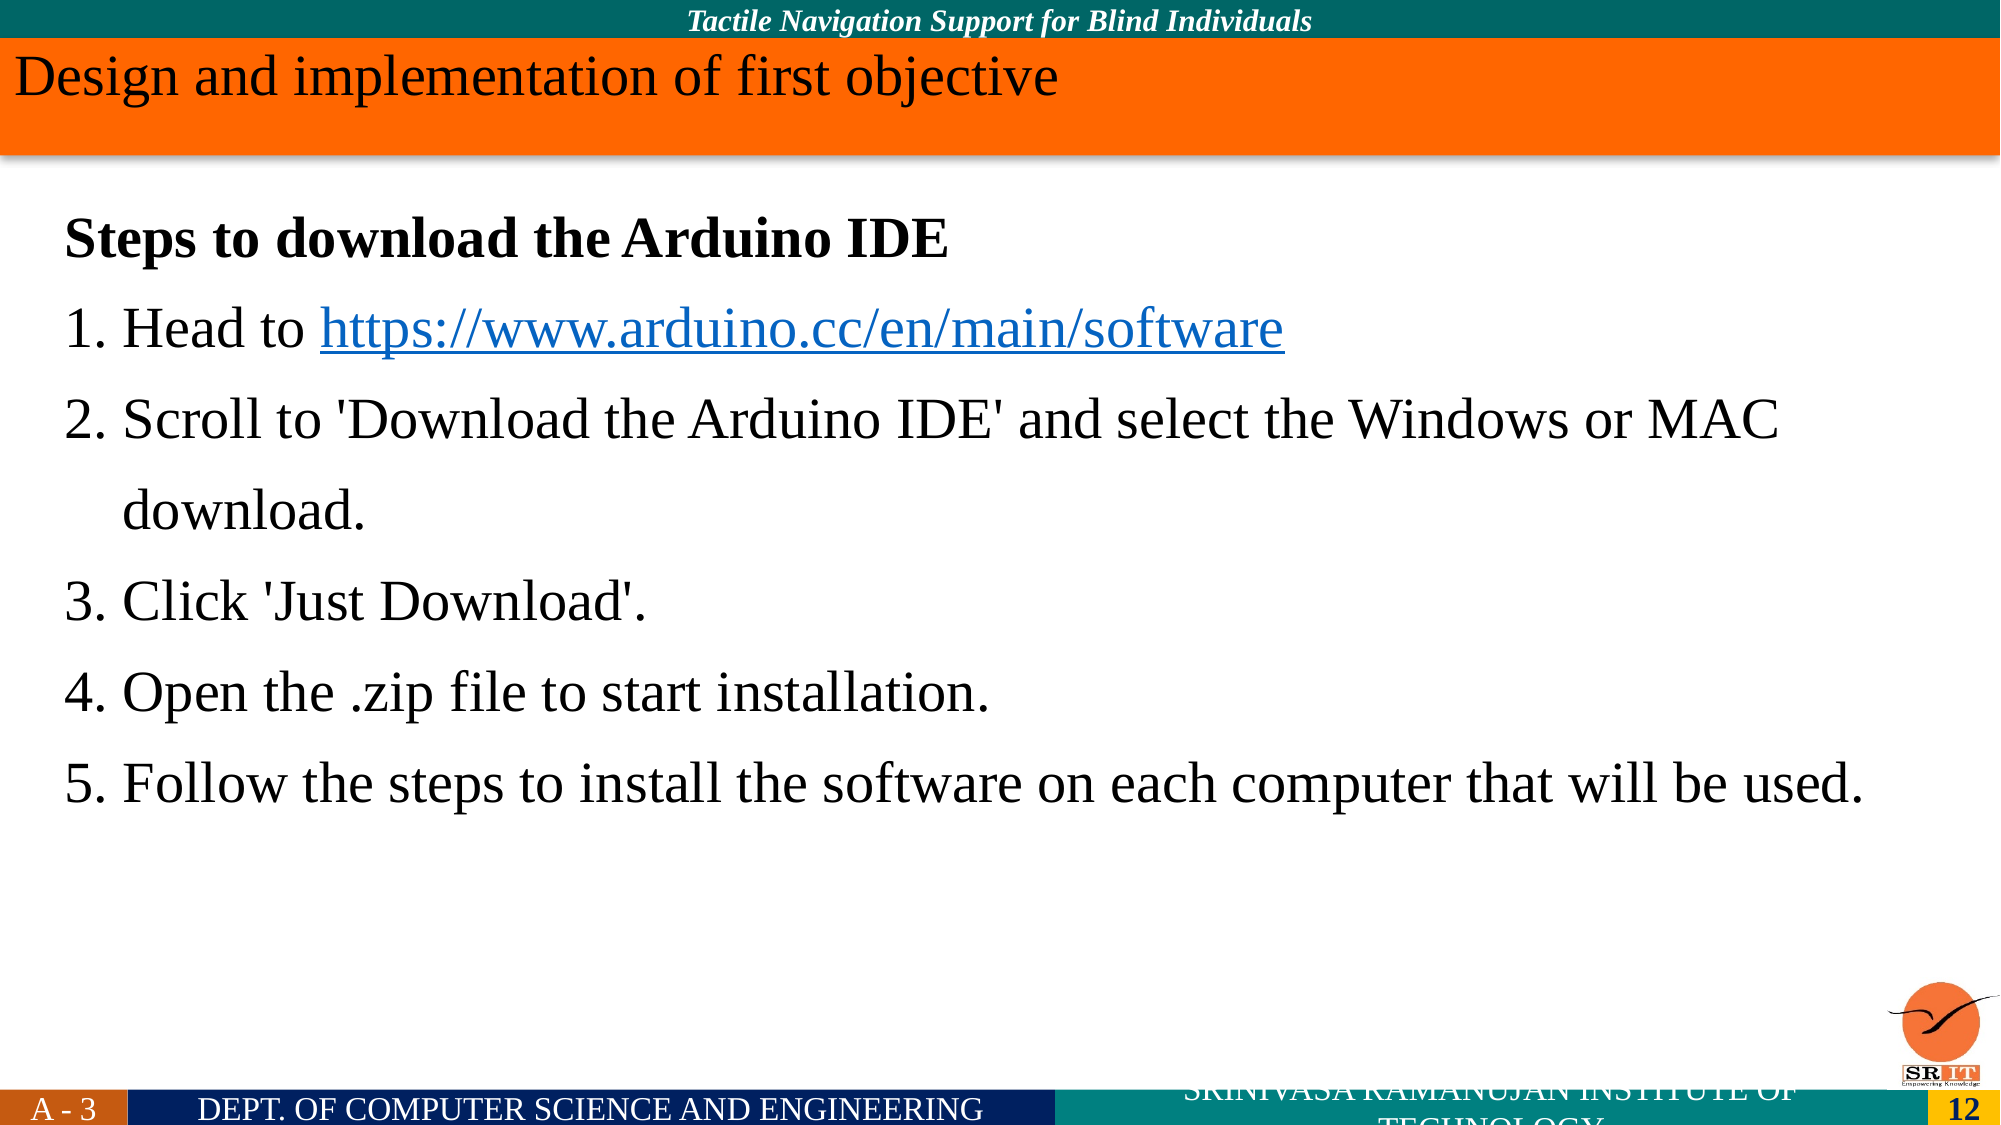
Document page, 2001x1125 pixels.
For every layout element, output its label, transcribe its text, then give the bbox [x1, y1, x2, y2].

title Design and implementation of first objective [0, 38, 2000, 156]
text_box Steps to download the Arduino IDE 1. Head to https://www.arduino.cc/en/main/software 2. Scroll to 'Download the Arduino IDE' and select the Windows or MAC download. 3. Click 'Just Download'. 4. Open the .zip file to start installation. 5. Follow the steps to install the software on each computer that will be used. [49, 191, 1903, 821]
picture [1887, 977, 2000, 1090]
